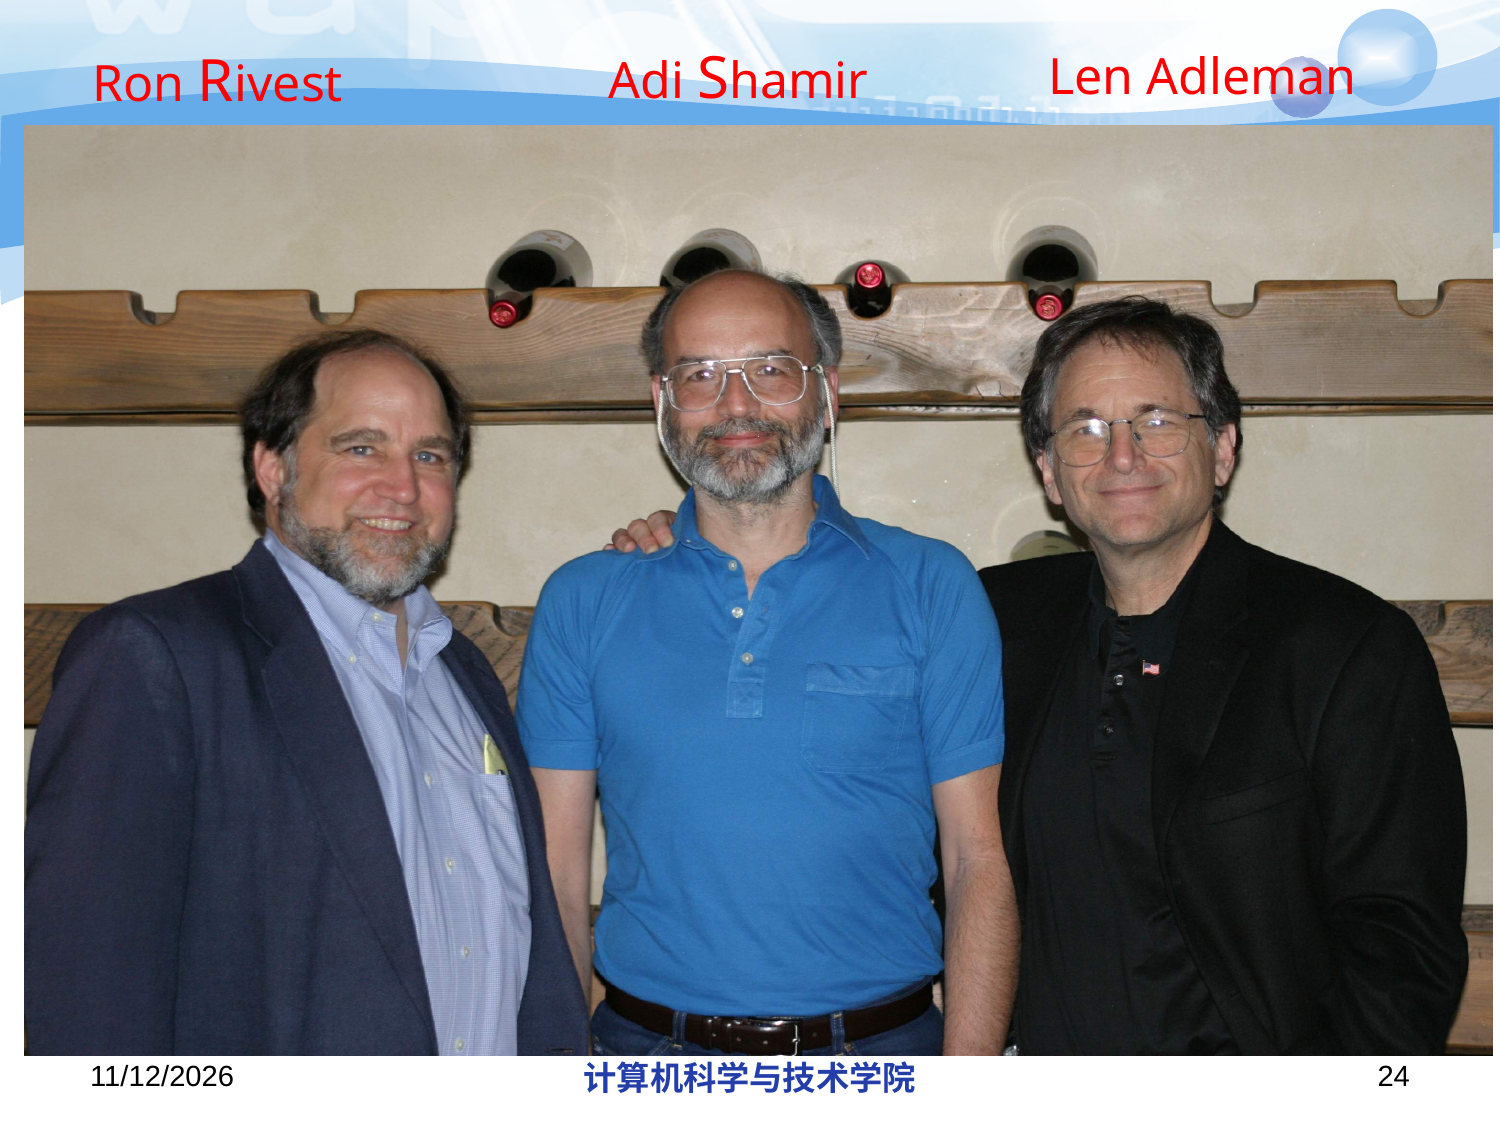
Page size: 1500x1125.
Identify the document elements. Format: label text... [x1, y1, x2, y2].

text_box Adi Shamir [593, 32, 925, 118]
footer 计算机科学与技术学院 [512, 1065, 988, 1103]
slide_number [74, 1065, 426, 1103]
picture [0, 0, 1500, 111]
text_box Len Adleman [1033, 37, 1436, 113]
slide_number 24 [1074, 1065, 1426, 1103]
picture [24, 125, 1494, 1056]
text_box Ron Rivest [78, 35, 386, 121]
